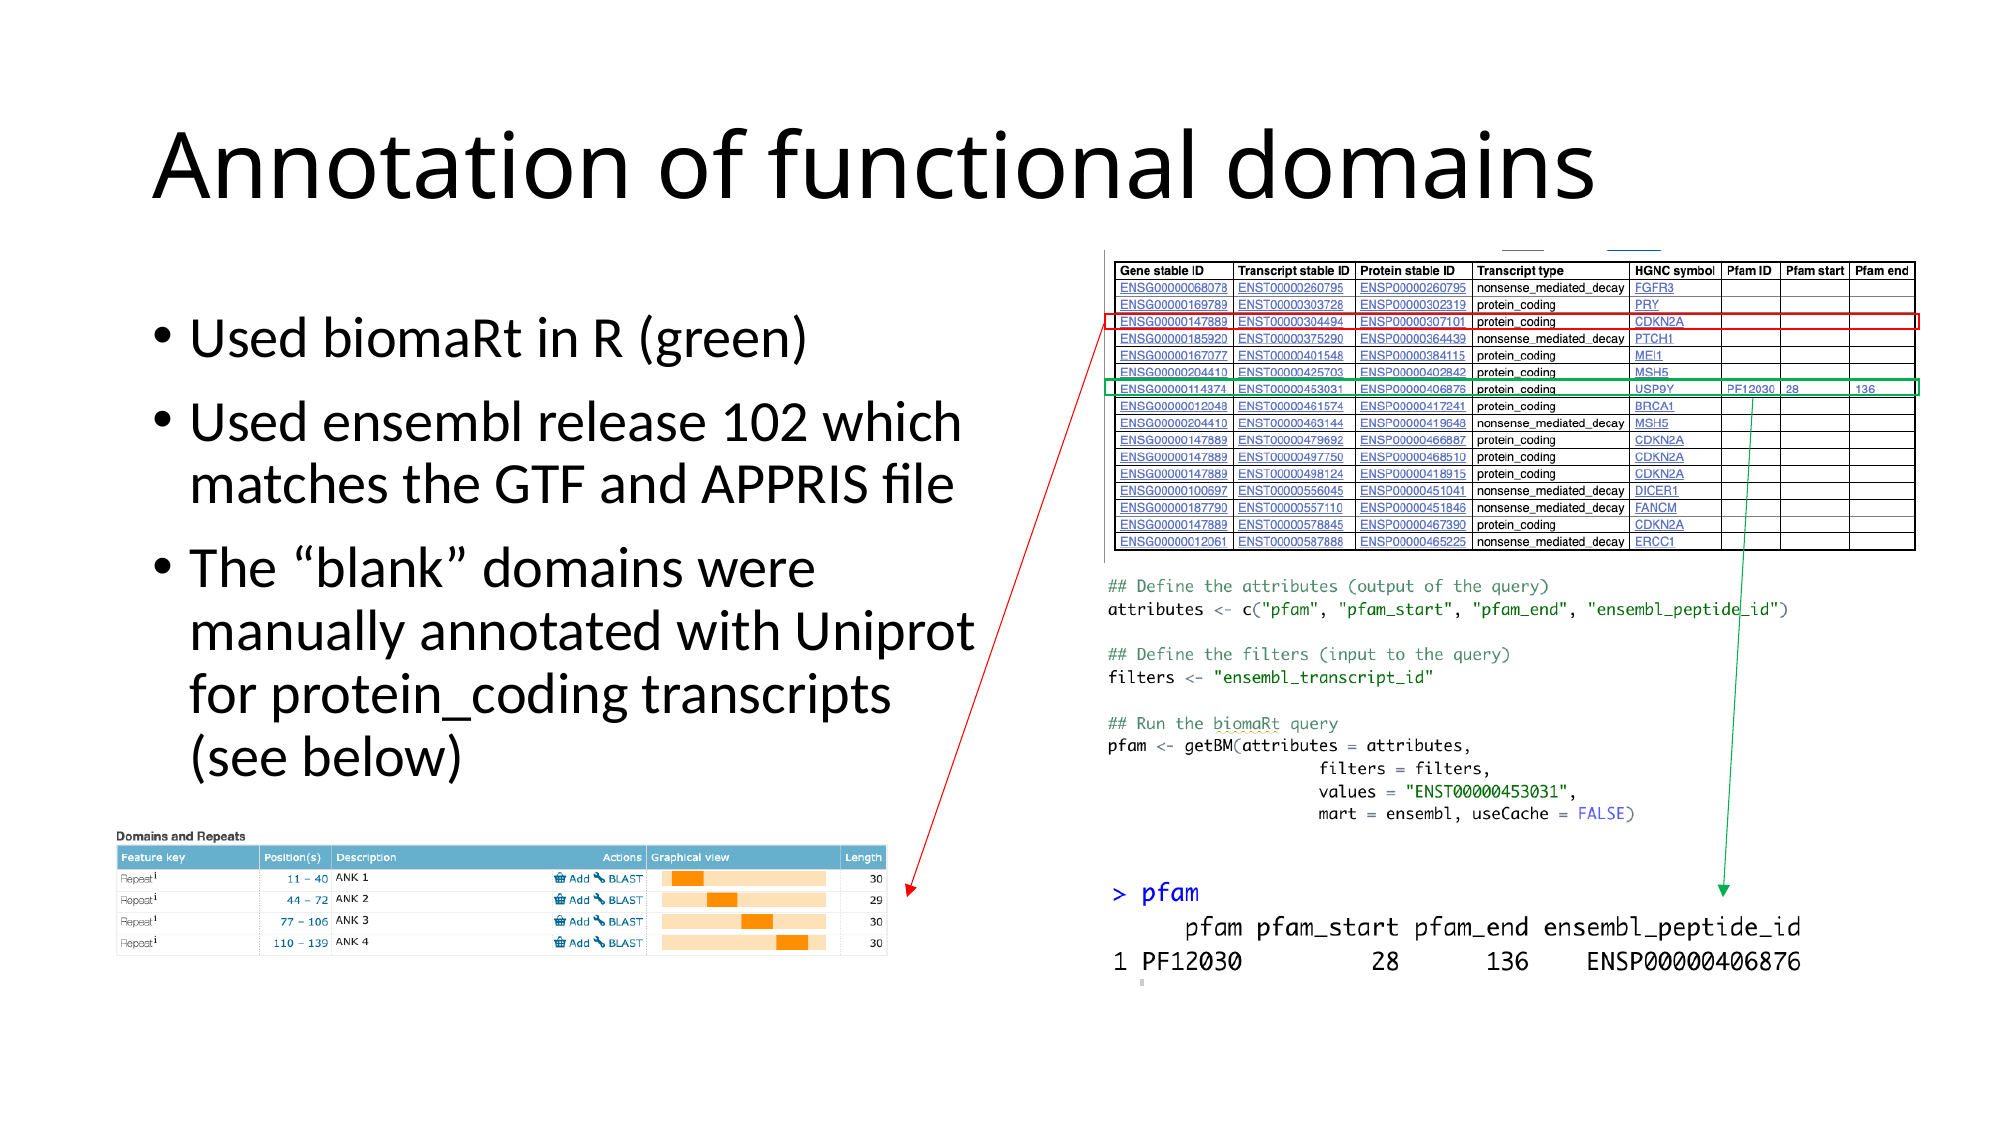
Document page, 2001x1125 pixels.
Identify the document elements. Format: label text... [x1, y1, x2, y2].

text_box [1722, 398, 1753, 898]
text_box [906, 323, 1105, 898]
picture [108, 822, 895, 972]
picture [1105, 566, 1722, 836]
picture [1111, 875, 1808, 986]
picture [1753, 566, 1800, 836]
picture [1104, 250, 1922, 563]
list Used biomaRt in R (green) Used ensembl release 102 which matches the GTF and APPRIS file The “blank” domains were manually annotated with Uniprot for protein_coding transcripts (see below) [137, 299, 1000, 1014]
title Annotation of functional domains [137, 59, 1863, 278]
